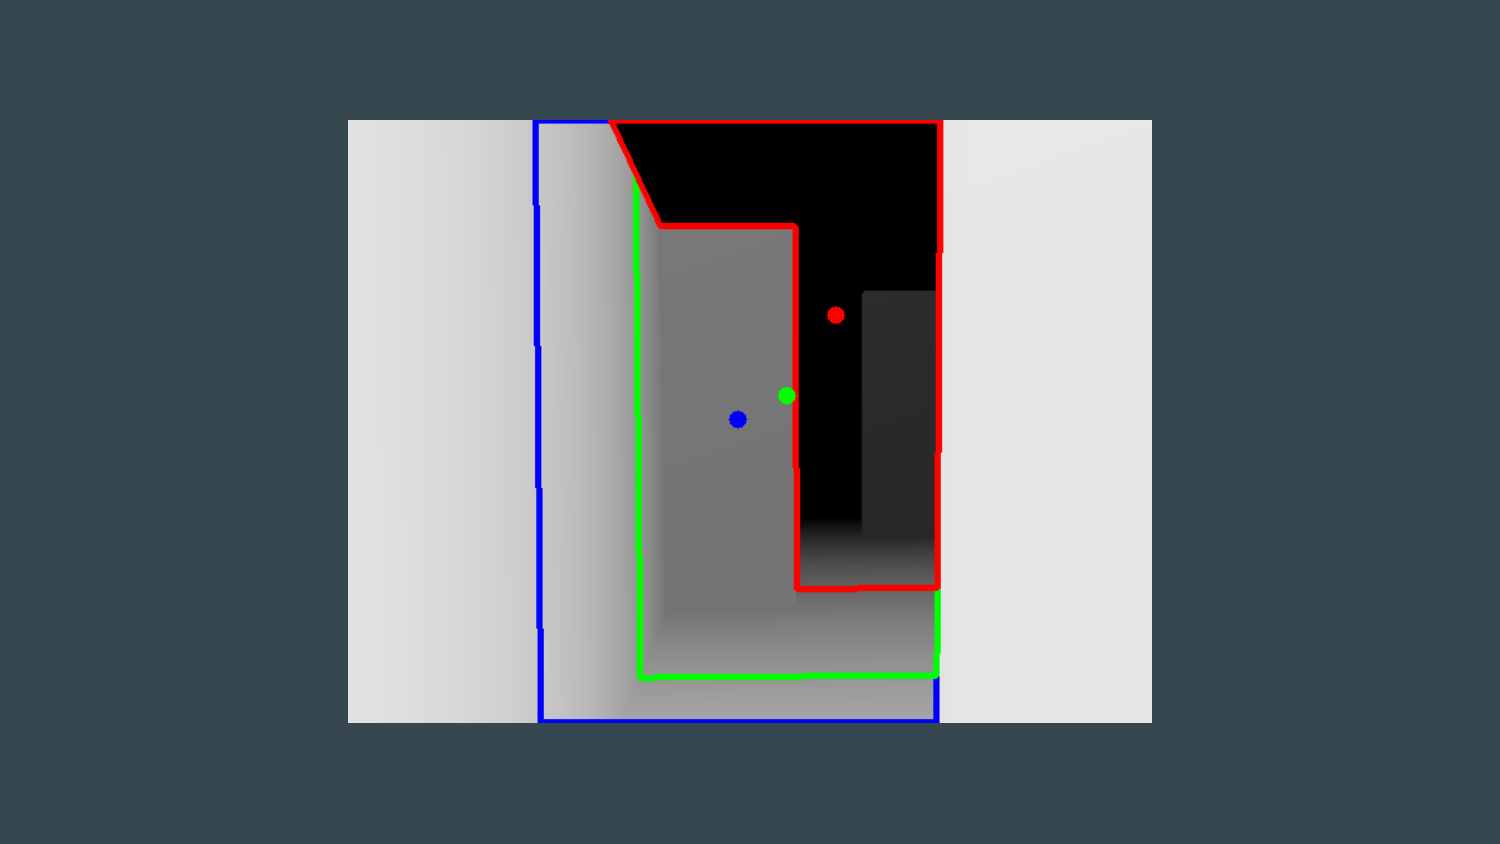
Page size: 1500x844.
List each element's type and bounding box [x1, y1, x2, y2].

picture [348, 120, 1152, 724]
